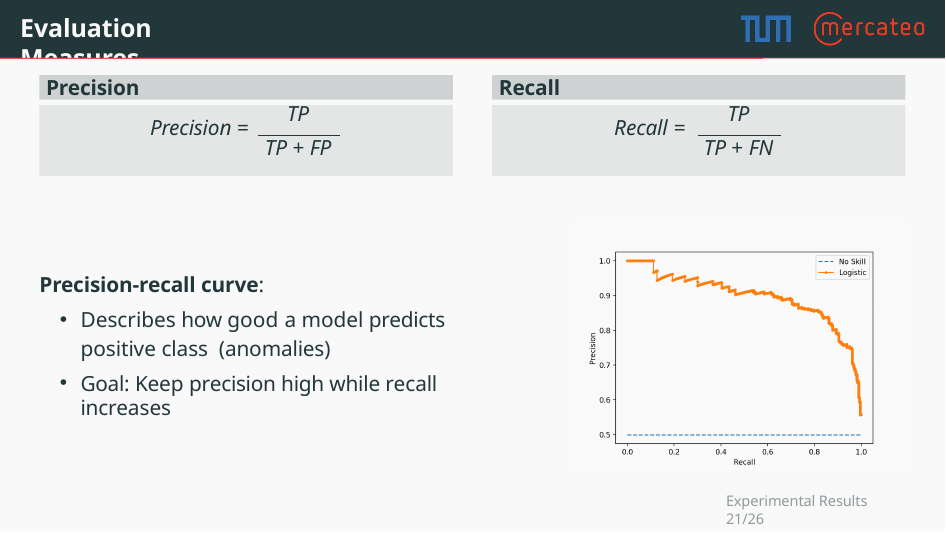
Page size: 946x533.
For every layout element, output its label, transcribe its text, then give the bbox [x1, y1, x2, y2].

text_box Precision [39, 75, 453, 100]
title Evaluation Measures [18, 66, 258, 102]
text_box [491, 104, 906, 177]
text_box Precision-recall curve: Describes how good a model predicts positive class (anomalies) Goal: Keep precision high while recall increases [37, 260, 527, 421]
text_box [0, 11, 946, 59]
text_box Experimental Results21/26 [724, 495, 903, 528]
text_box [574, 222, 906, 471]
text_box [39, 104, 454, 177]
text_box Recall [492, 75, 906, 100]
